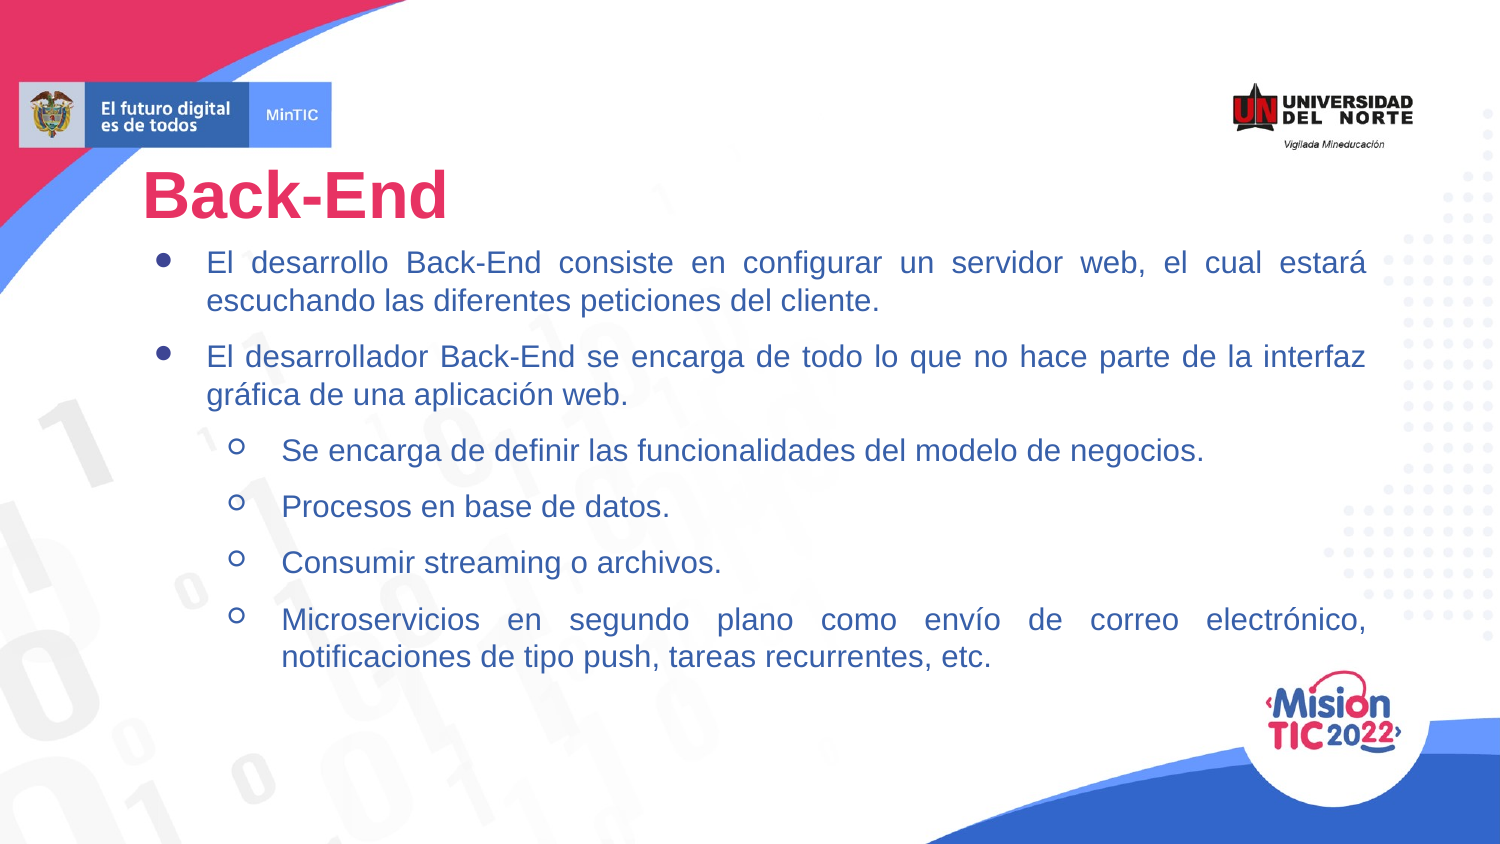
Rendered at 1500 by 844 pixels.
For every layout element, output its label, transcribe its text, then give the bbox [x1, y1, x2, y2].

text_box El desarrollo Back-End consiste en configurar un servidor web, el cual estará escuchando las diferentes peticiones del cliente. El desarrollador Back-End se encarga de todo lo que no hace parte de la interfaz gráfica de una aplicación web. Se encarga de definir las funcionalidades del modelo de negocios. Procesos en base de datos. Consumir streaming o archivos. Microservicios en segundo plano como envío de correo electrónico, notificaciones de tipo push, tareas recurrentes, etc. [131, 238, 1369, 762]
picture [0, 0, 1500, 844]
text_box Back-End [131, 58, 1369, 238]
